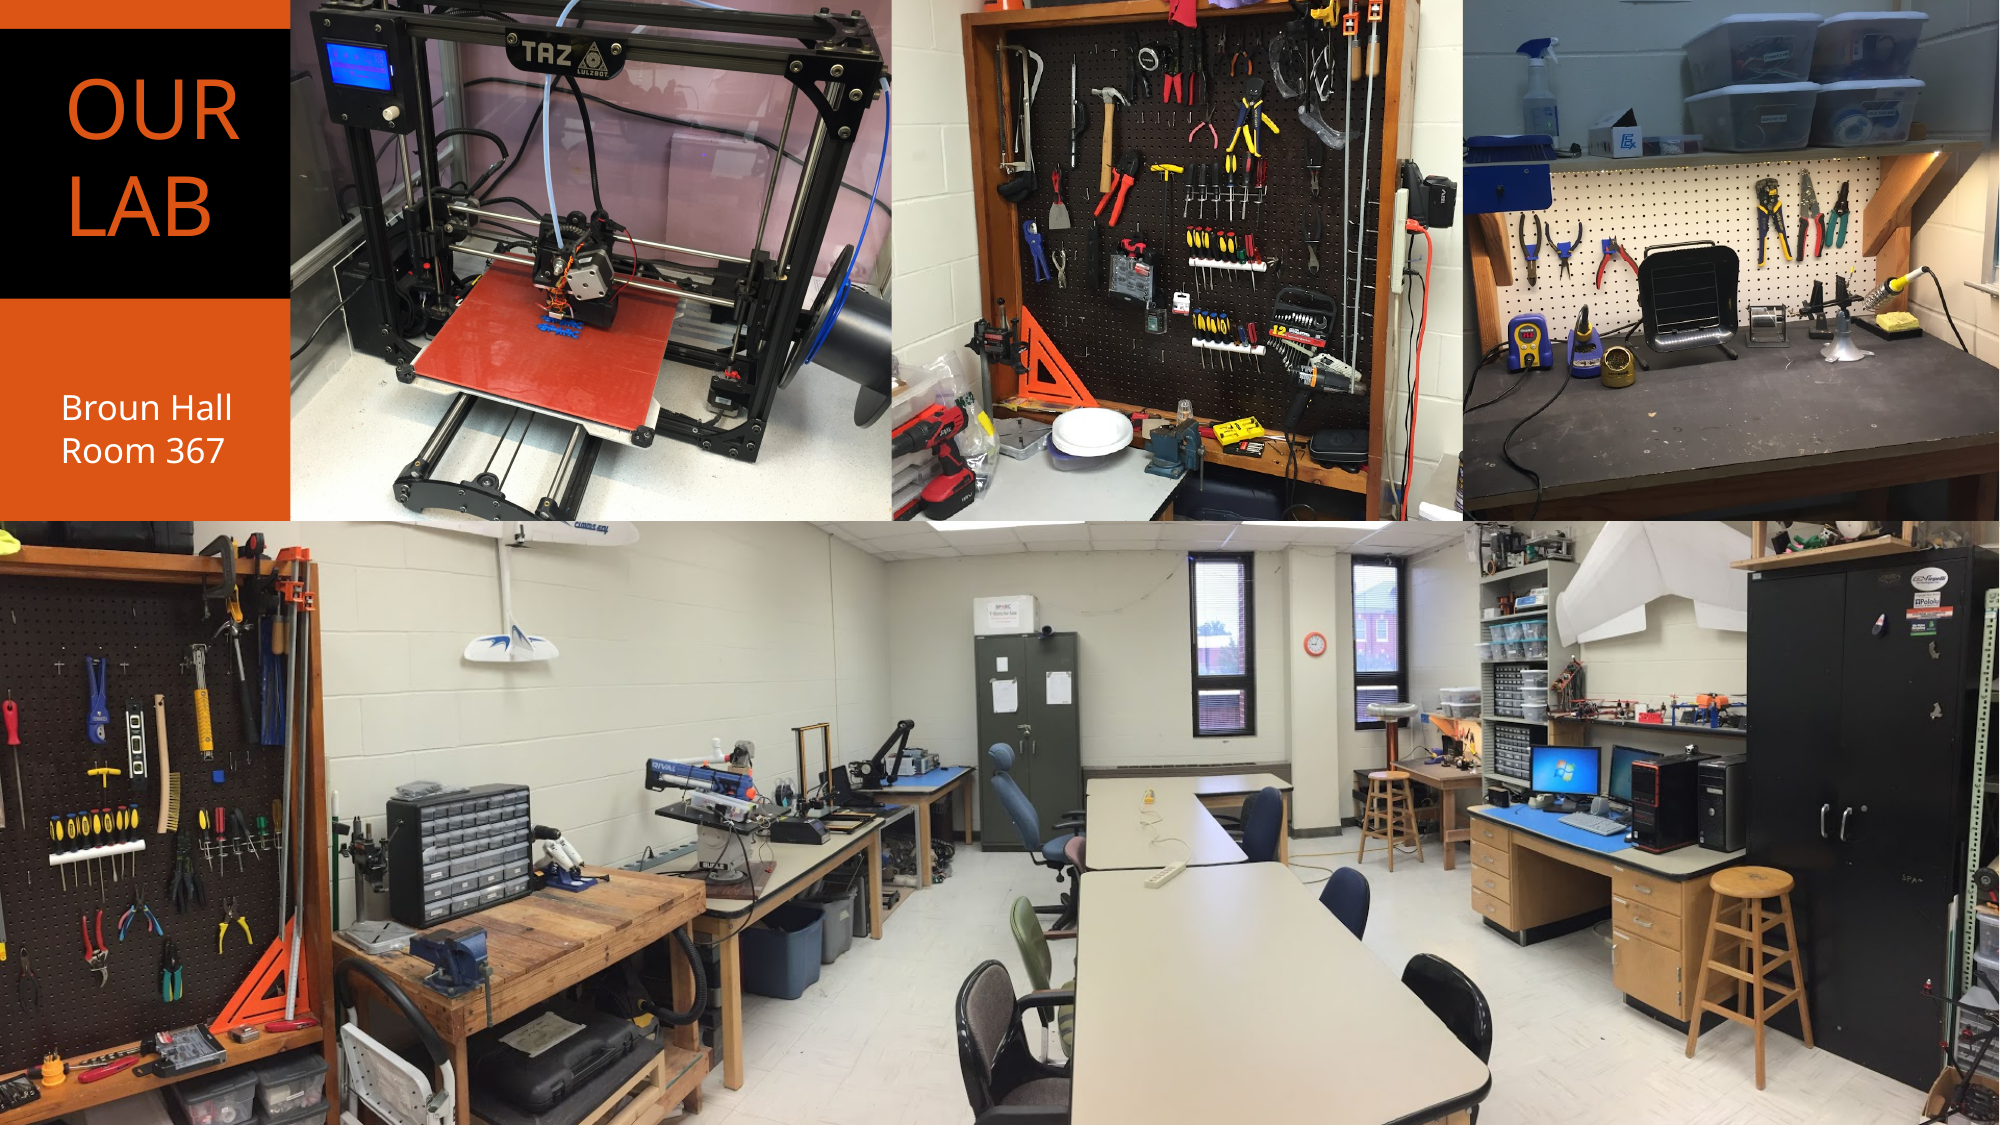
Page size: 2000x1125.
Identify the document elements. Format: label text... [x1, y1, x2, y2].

picture [0, 0, 2000, 1125]
text_box Our Lab [49, 50, 285, 268]
text_box Broun Hall Room 367 [49, 375, 252, 484]
